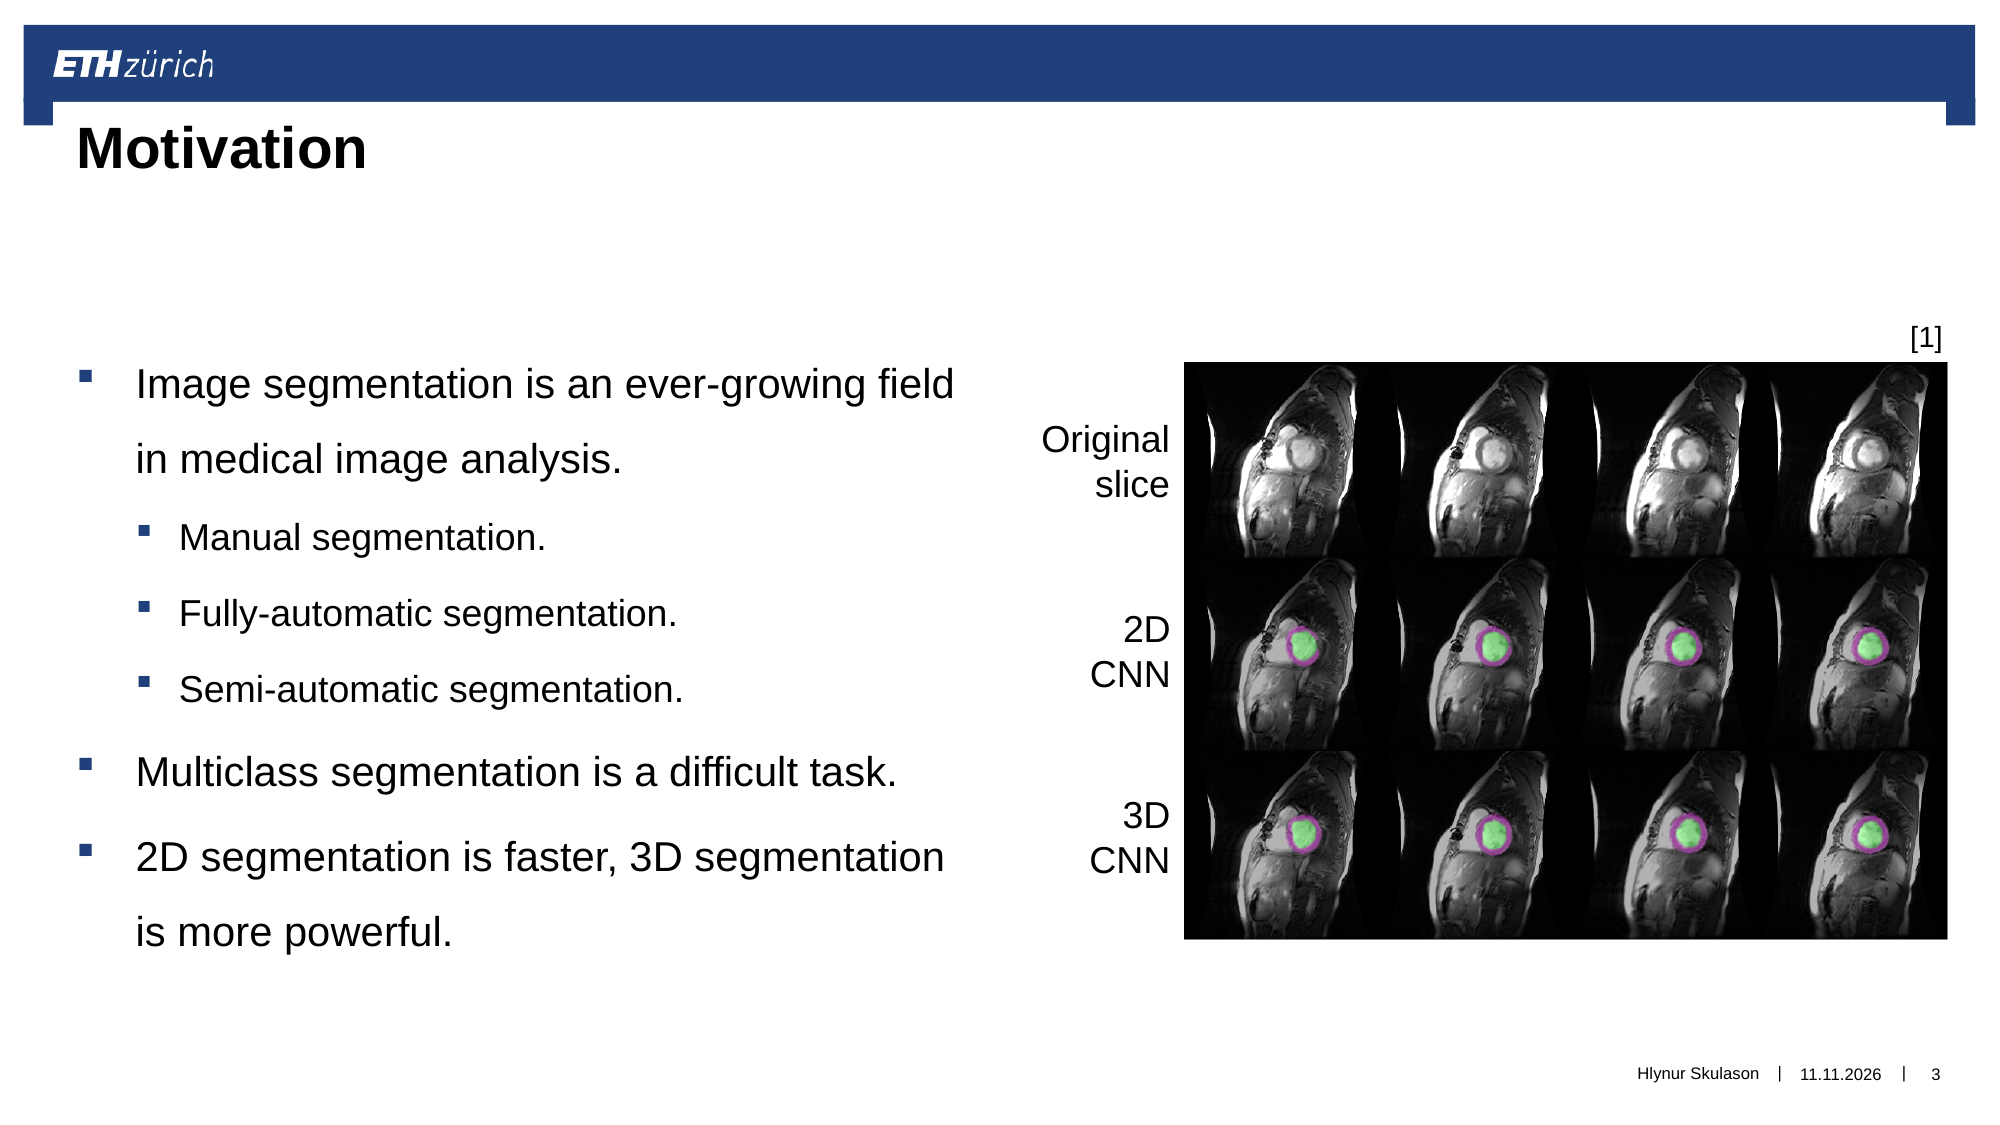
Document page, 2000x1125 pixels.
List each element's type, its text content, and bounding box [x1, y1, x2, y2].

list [1184, 360, 1949, 941]
text_box [1] [1895, 310, 1958, 361]
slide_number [1790, 1034, 1892, 1112]
title Motivation [53, 101, 1946, 262]
text_box 3D CNN [1071, 783, 1179, 889]
slide_number 3 [1906, 1034, 1966, 1112]
text_box 2D CNN [1070, 598, 1179, 703]
text_box Original slice [1011, 407, 1179, 513]
footer Hlynur Skulason [999, 1034, 1760, 1111]
list Image segmentation is an ever-growing field in medical image analysis. Manual segmentation. Fully-automatic segmentation. Semi-automatic segmentation. Multiclass segmentation is a difficult task. 2D segmentation is faster, 3D segmentation is more powerful. [53, 332, 969, 1024]
